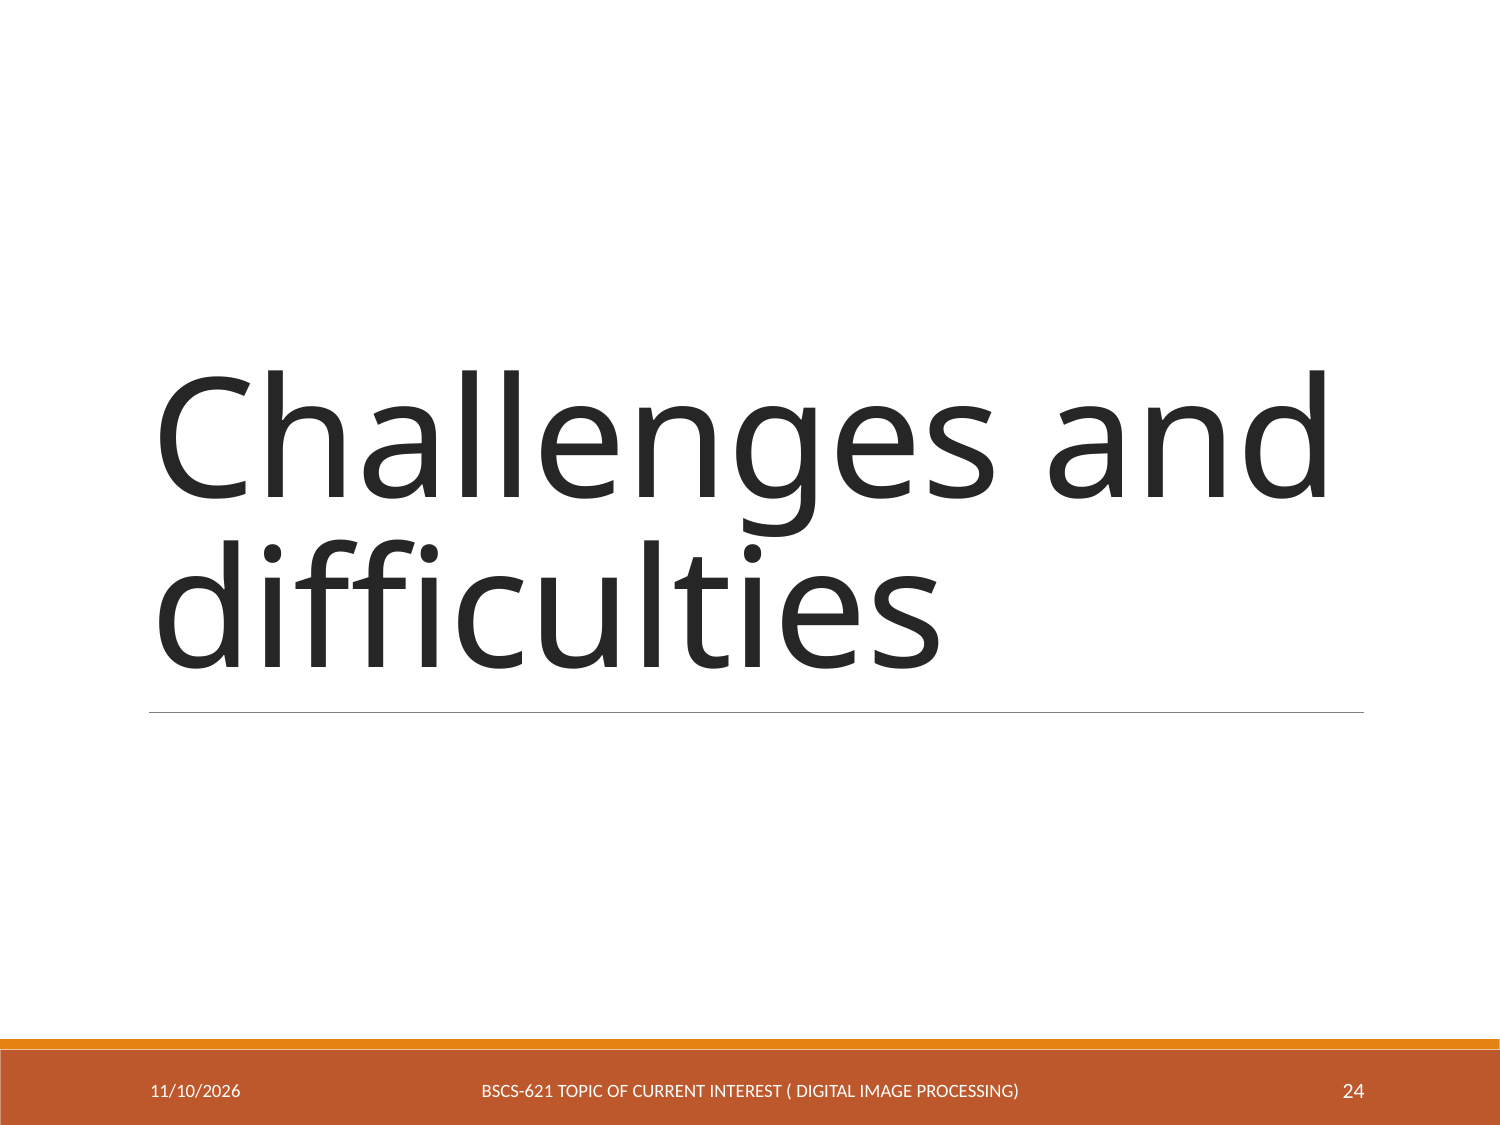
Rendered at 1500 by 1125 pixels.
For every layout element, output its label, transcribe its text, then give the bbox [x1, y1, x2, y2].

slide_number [135, 1059, 440, 1120]
title Challenges and difficulties [135, 124, 1373, 710]
footer BSCS-621 Topic of Current Interest ( Digital Image Processing) [453, 1059, 1047, 1120]
slide_number 24 [1218, 1059, 1380, 1120]
